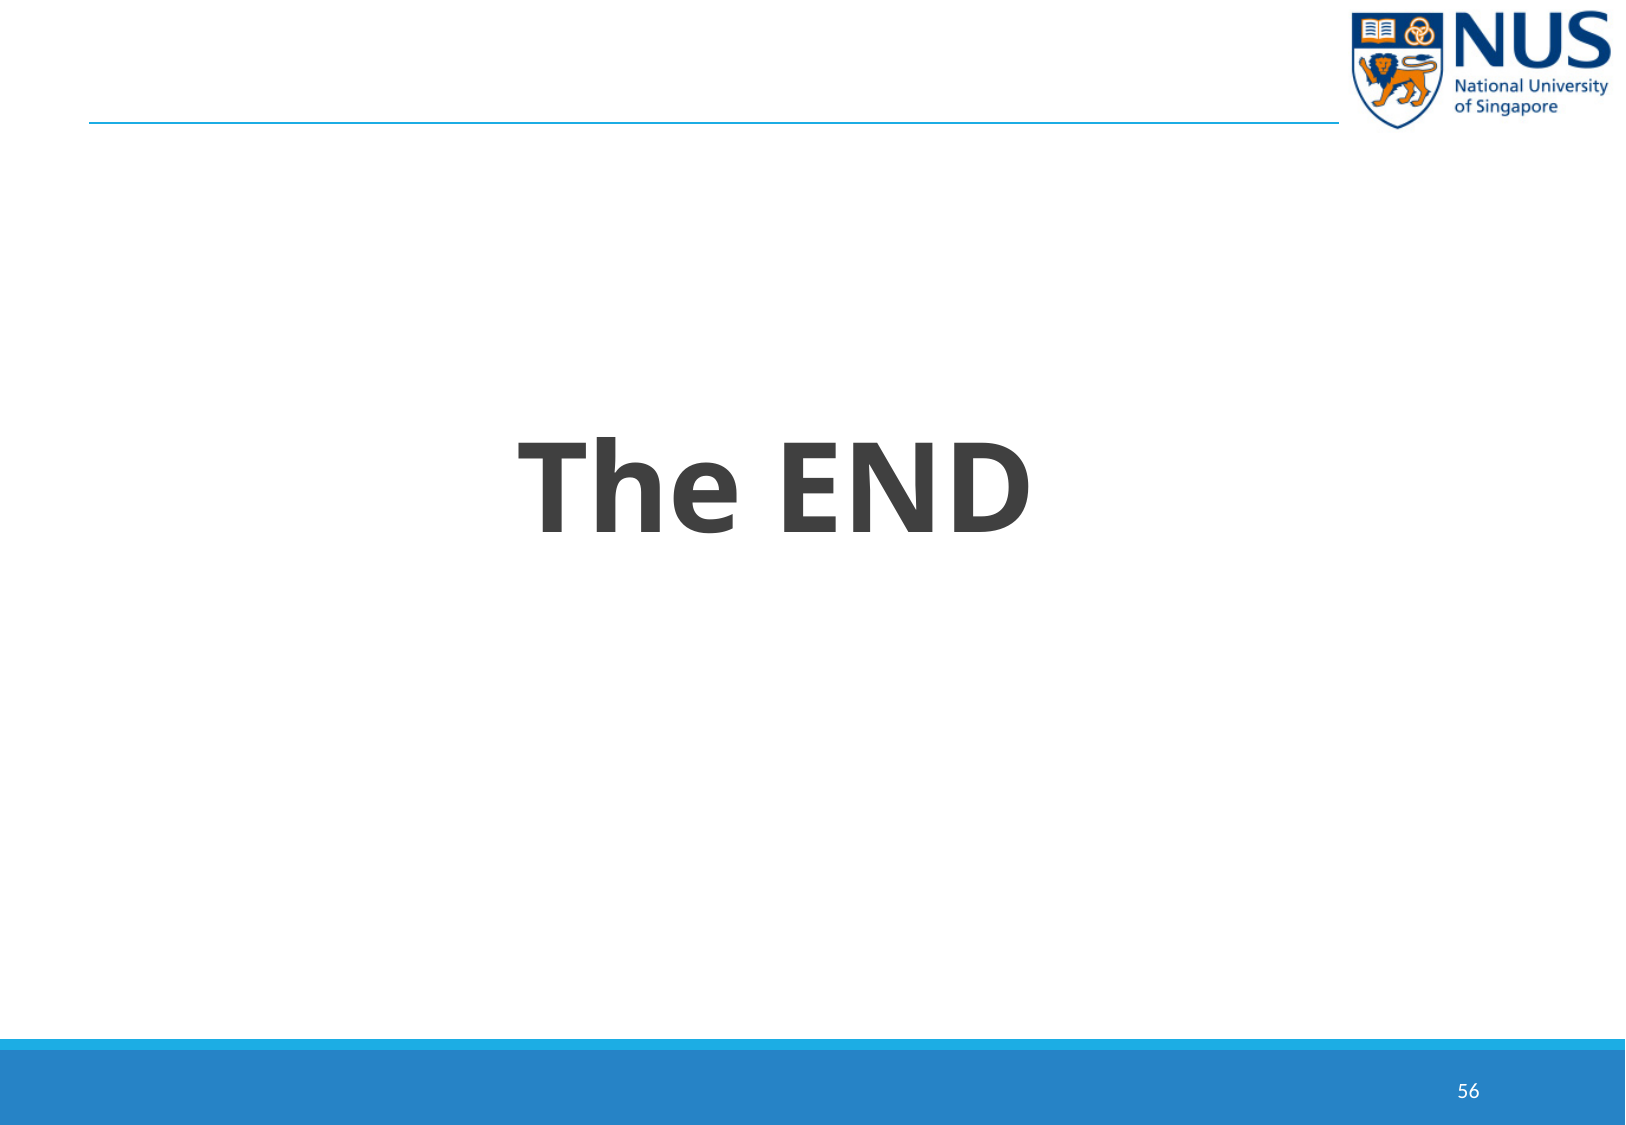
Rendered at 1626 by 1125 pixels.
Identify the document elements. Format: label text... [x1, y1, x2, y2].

picture [1338, 0, 1625, 141]
slide_number 56 [1319, 1059, 1495, 1120]
title The END [501, 340, 1208, 566]
